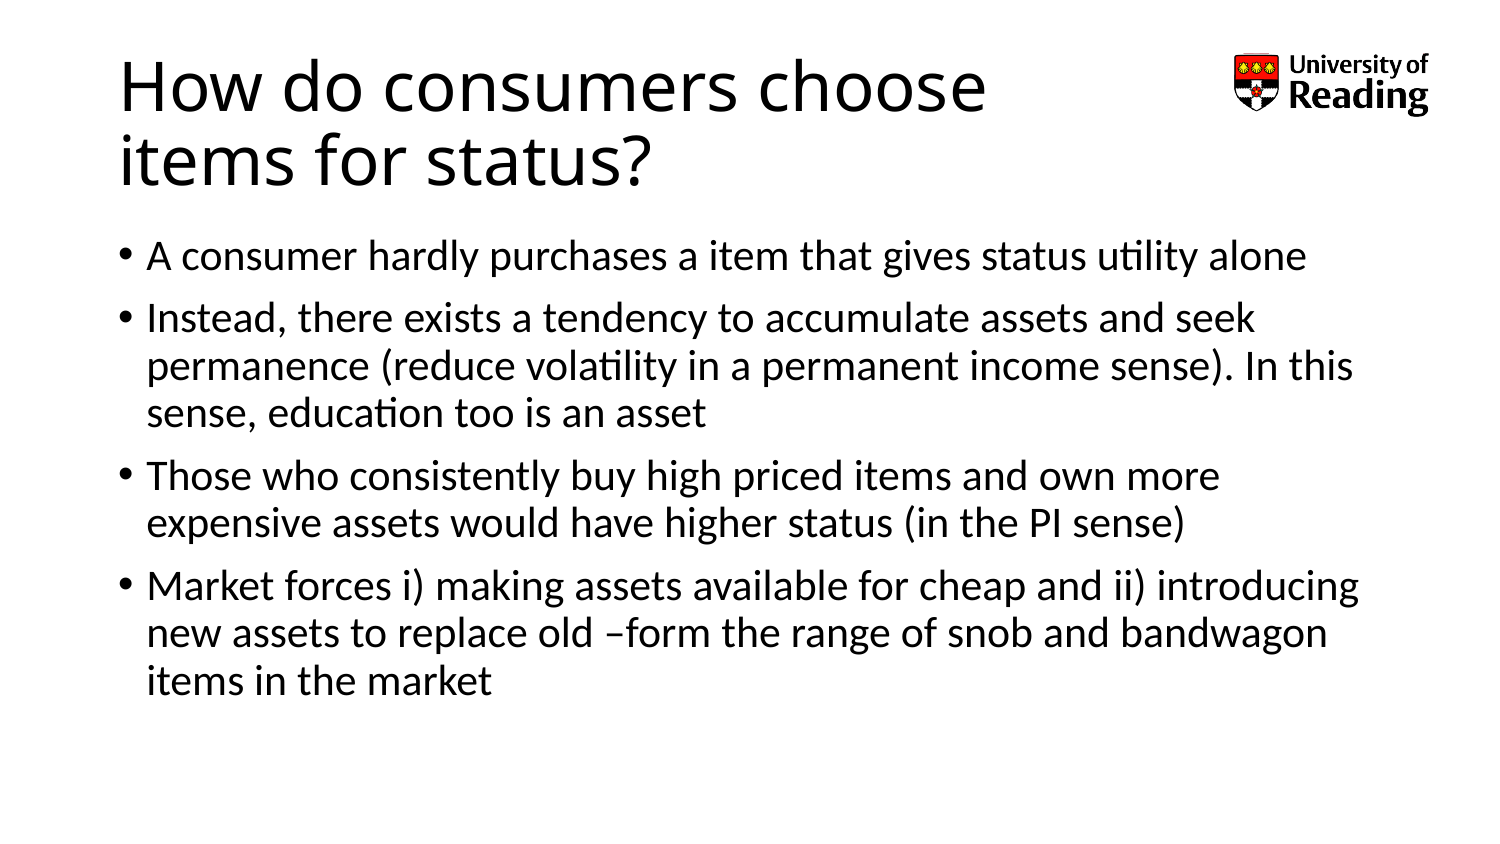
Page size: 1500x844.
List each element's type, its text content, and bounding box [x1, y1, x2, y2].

picture [1397, 53, 1429, 117]
title How do consumers choose items for status? [103, 45, 1397, 208]
list A consumer hardly purchases a item that gives status utility alone Instead, there exists a tendency to accumulate assets and seek permanence (reduce volatility in a permanent income sense). In this sense, education too is an asset Those who consistently buy high priced items and own more expensive assets would have higher status (in the PI sense) Market forces i) making assets available for cheap and ii) introducing new assets to replace old –form the range of snob and bandwagon items in the market [103, 224, 1397, 760]
